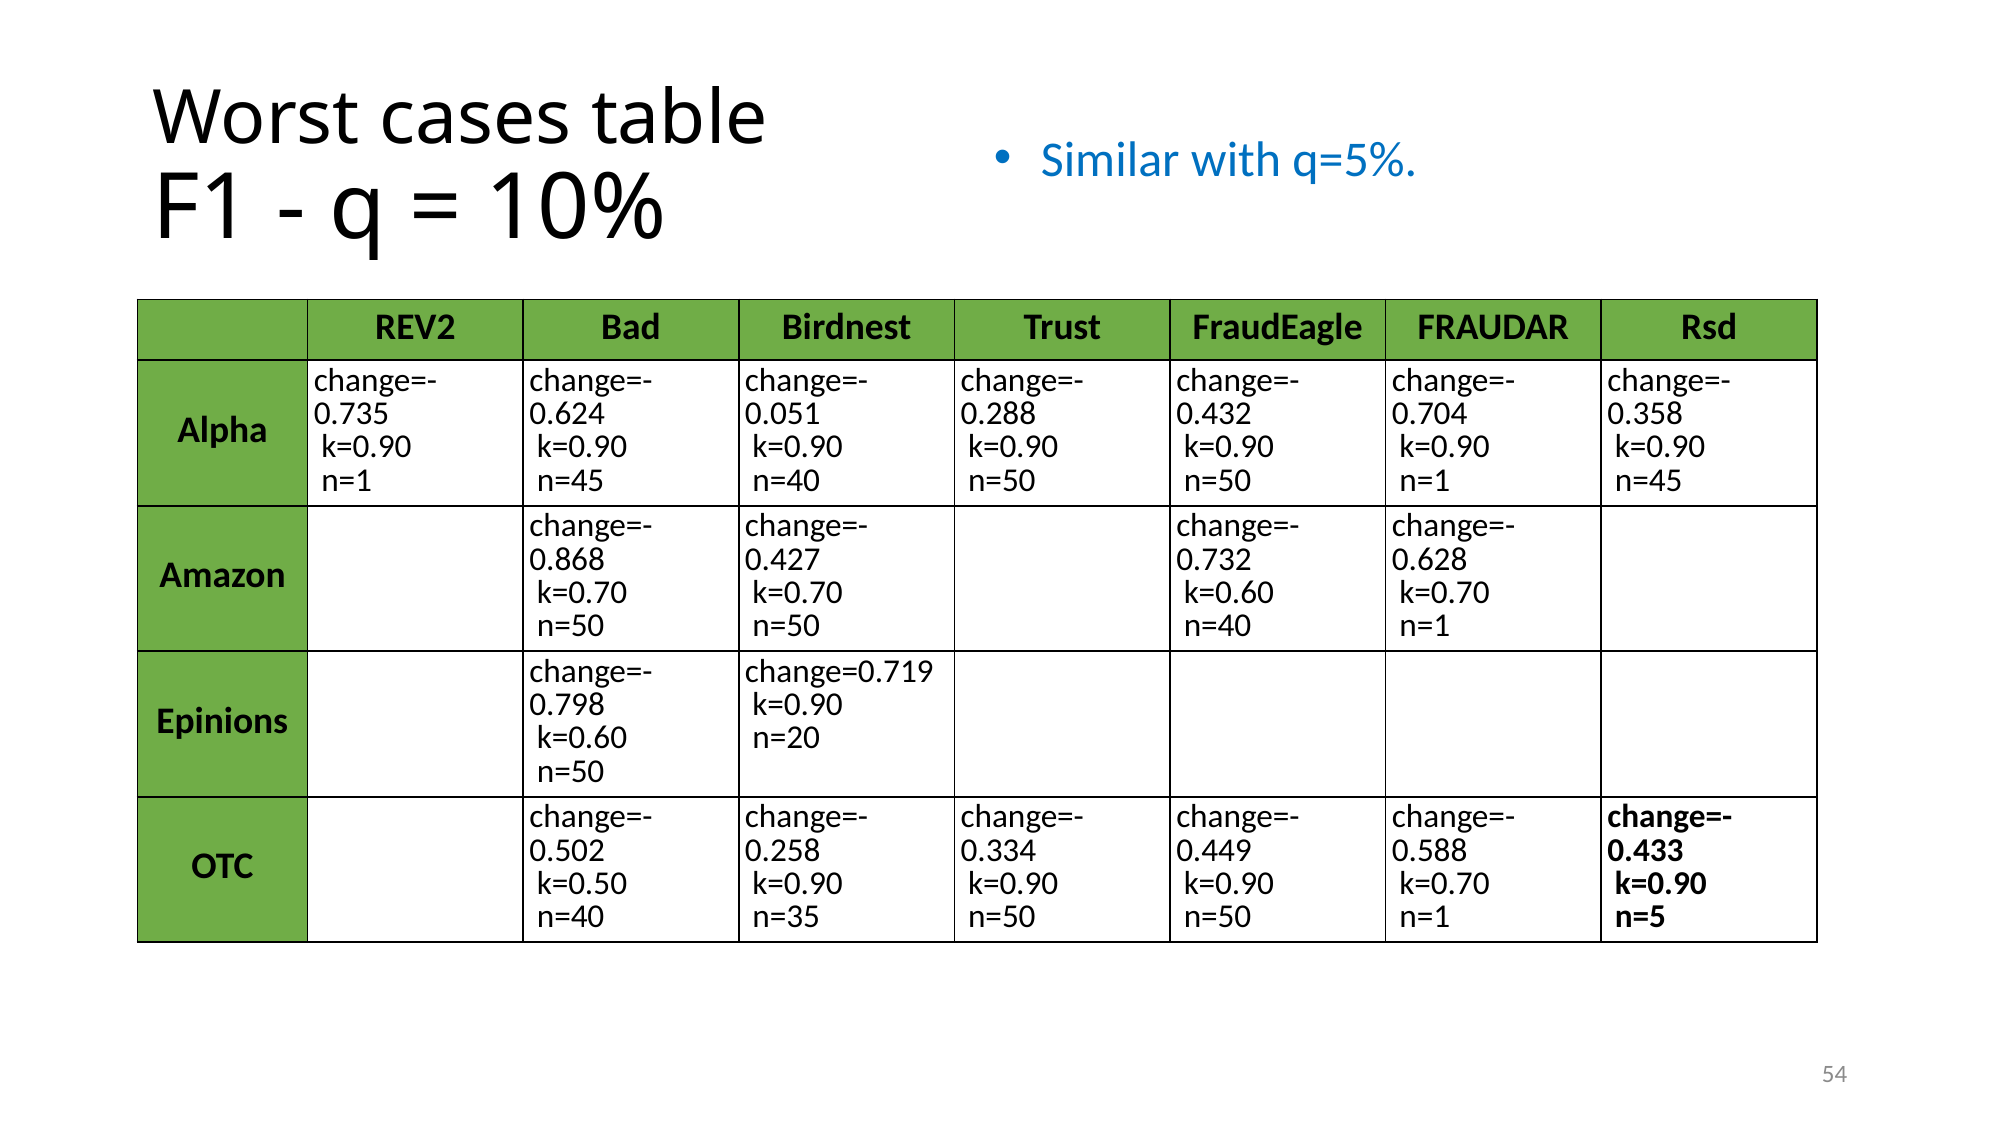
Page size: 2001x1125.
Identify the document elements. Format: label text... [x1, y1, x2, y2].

table_cell change=-0.798 k=0.60 n=50 [524, 652, 738, 796]
table_cell [308, 652, 522, 796]
table_cell change=-0.427 k=0.70 n=50 [740, 507, 954, 650]
table_cell change=-0.258 k=0.90 n=35 [740, 798, 954, 941]
table_cell [1171, 652, 1385, 796]
table_header FraudEagle [1171, 300, 1385, 359]
table_cell [1602, 652, 1816, 796]
title Worst cases table F1 - q = 10% [137, 59, 1863, 278]
table_header Bad [524, 300, 738, 359]
table_cell change=-0.502 k=0.50 n=40 [524, 798, 738, 941]
table_cell change=-0.588 k=0.70 n=1 [1386, 798, 1600, 941]
table_header FRAUDAR [1386, 300, 1600, 359]
table_cell [308, 798, 522, 941]
table_cell [1602, 507, 1816, 650]
table_cell change=-0.735 k=0.90 n=1 [308, 361, 522, 505]
table_cell Epinions [138, 652, 307, 796]
table_cell Amazon [138, 507, 307, 650]
table_cell change=-0.051 k=0.90 n=40 [740, 361, 954, 505]
slide_number 54 [1412, 1042, 1863, 1103]
table_cell OTC [138, 798, 307, 941]
text_box Similar with q=5%. [979, 119, 1433, 194]
table_cell change=-0.288 k=0.90 n=50 [955, 361, 1169, 505]
table_cell change=-0.732 k=0.60 n=40 [1171, 507, 1385, 650]
table_cell change=-0.624 k=0.90 n=45 [524, 361, 738, 505]
table_cell [955, 507, 1169, 650]
table_cell change=-0.628 k=0.70 n=1 [1386, 507, 1600, 650]
table_header Birdnest [740, 300, 954, 359]
table_header Trust [955, 300, 1169, 359]
table_cell [1386, 652, 1600, 796]
table_header [138, 300, 307, 359]
table_cell [955, 652, 1169, 796]
table_header Rsd [1602, 300, 1816, 359]
table_cell change=-0.432 k=0.90 n=50 [1171, 361, 1385, 505]
table_cell change=-0.868 k=0.70 n=50 [524, 507, 738, 650]
table_header REV2 [308, 300, 522, 359]
table_cell change=-0.704 k=0.90 n=1 [1386, 361, 1600, 505]
table_cell change=-0.358 k=0.90 n=45 [1602, 361, 1816, 505]
table_cell Alpha [138, 361, 307, 505]
table_cell change=-0.334 k=0.90 n=50 [955, 798, 1169, 941]
table_cell change=0.719 k=0.90 n=20 [740, 652, 954, 796]
table_cell [308, 507, 522, 650]
table_cell change=-0.433 k=0.90 n=5 [1602, 798, 1816, 941]
table_cell change=-0.449 k=0.90 n=50 [1171, 798, 1385, 941]
